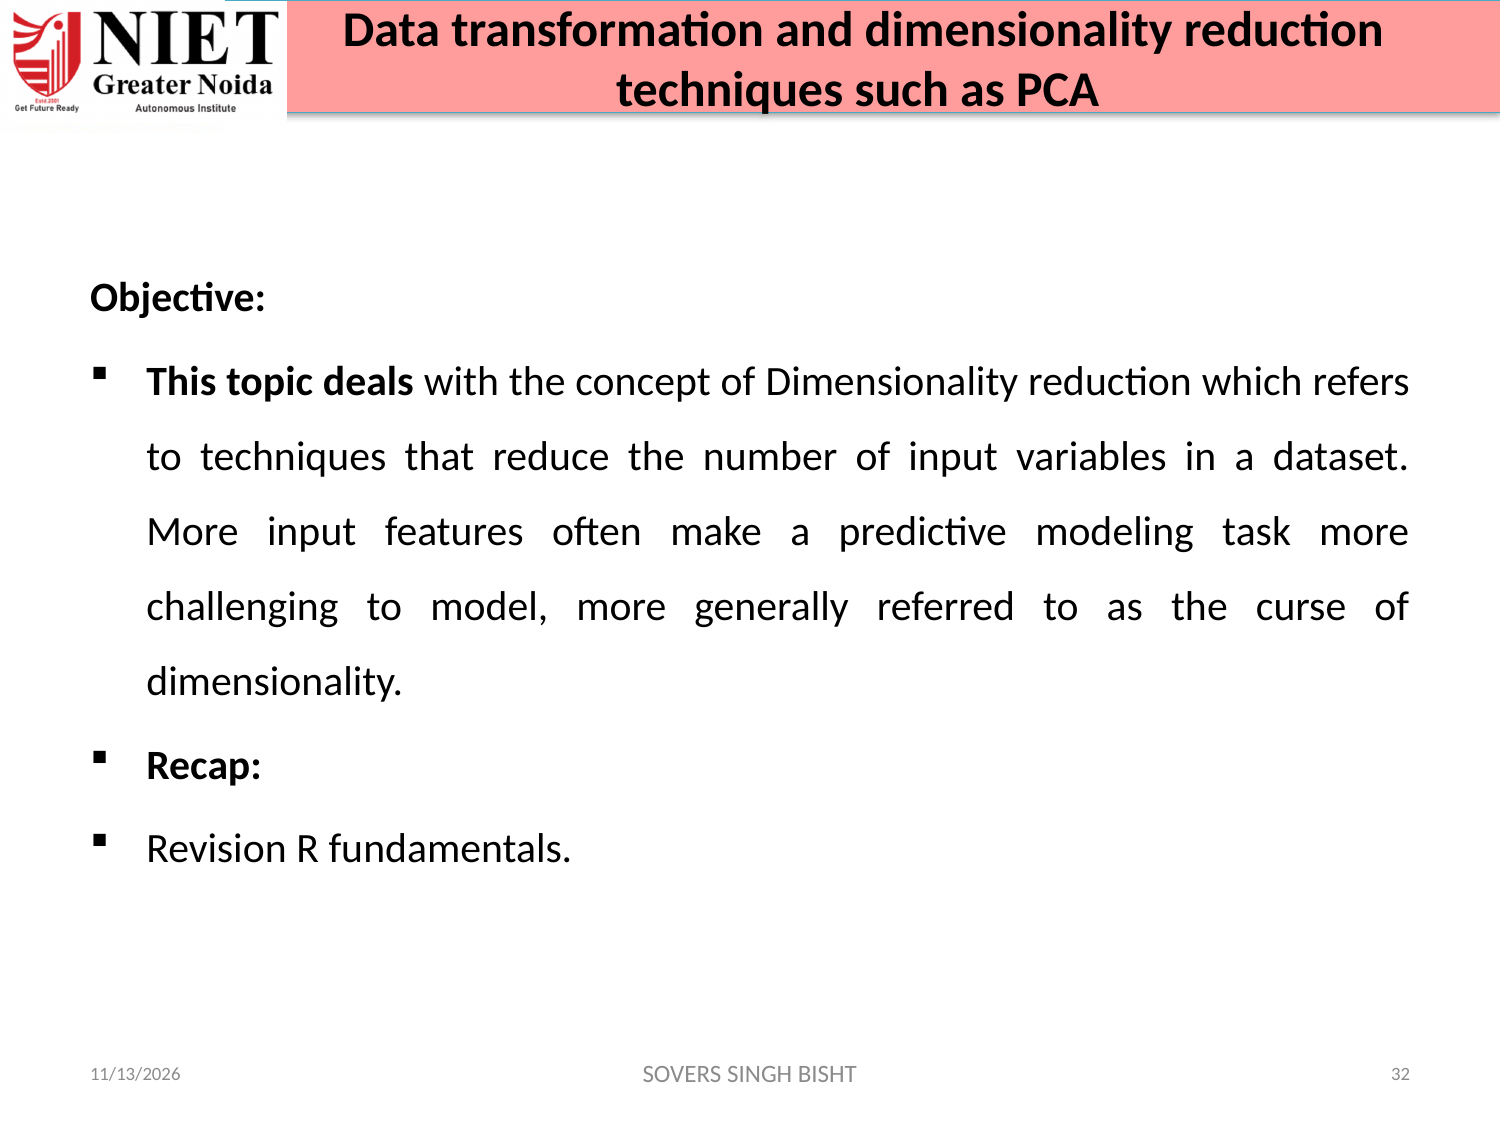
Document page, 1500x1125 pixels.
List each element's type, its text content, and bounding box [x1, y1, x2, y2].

slide_number 32 [1074, 1042, 1425, 1103]
footer SOVERS SINGH BISHT [512, 1042, 988, 1103]
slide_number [75, 1042, 425, 1103]
picture [0, 0, 288, 135]
text_box Data transformation and dimensionality reduction techniques such as PCA [288, 0, 1500, 113]
list Objective: This topic deals with the concept of Dimensionality reduction which refers to techniques that reduce the number of input variables in a dataset. More input features often make a predictive modeling task more challenging to model, more generally referred to as the curse of dimensionality. Recap: Revision R fundamentals. [75, 262, 1425, 1005]
